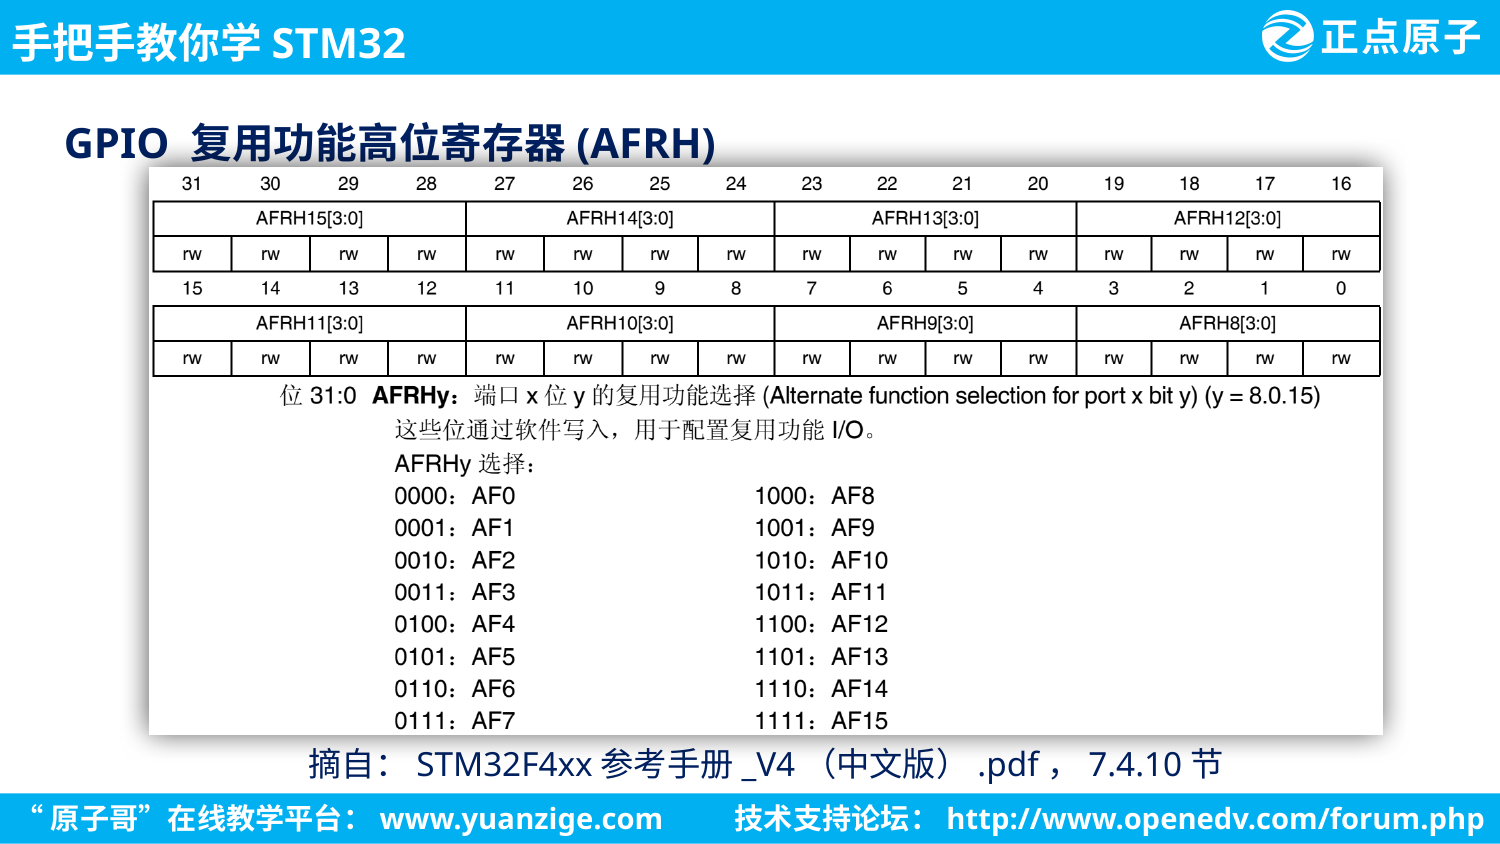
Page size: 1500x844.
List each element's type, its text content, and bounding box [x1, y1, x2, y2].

picture [1391, 45, 1397, 53]
text_box 手把手教你学STM32 [0, 0, 967, 75]
text_box “原子哥”在线教学平台：www.yuanzige.com [0, 793, 544, 843]
picture [1412, 44, 1418, 52]
picture [1445, 21, 1479, 54]
text_box 技术支持论坛：http://www.openedv.com/forum.php [544, 793, 1500, 843]
picture [1431, 44, 1438, 52]
picture [149, 167, 1383, 735]
picture [1263, 27, 1307, 61]
picture [1267, 11, 1313, 45]
picture [1322, 21, 1357, 52]
picture [1364, 45, 1370, 53]
text_box 摘自：STM32F4xx参考手册_V4（中文版）.pdf，7.4.10节 [293, 756, 1239, 791]
picture [1367, 18, 1396, 42]
text_box GPIO 复用功能高位寄存器(AFRH) [56, 87, 1224, 171]
picture [1404, 20, 1438, 54]
text_box [0, 0, 1500, 76]
